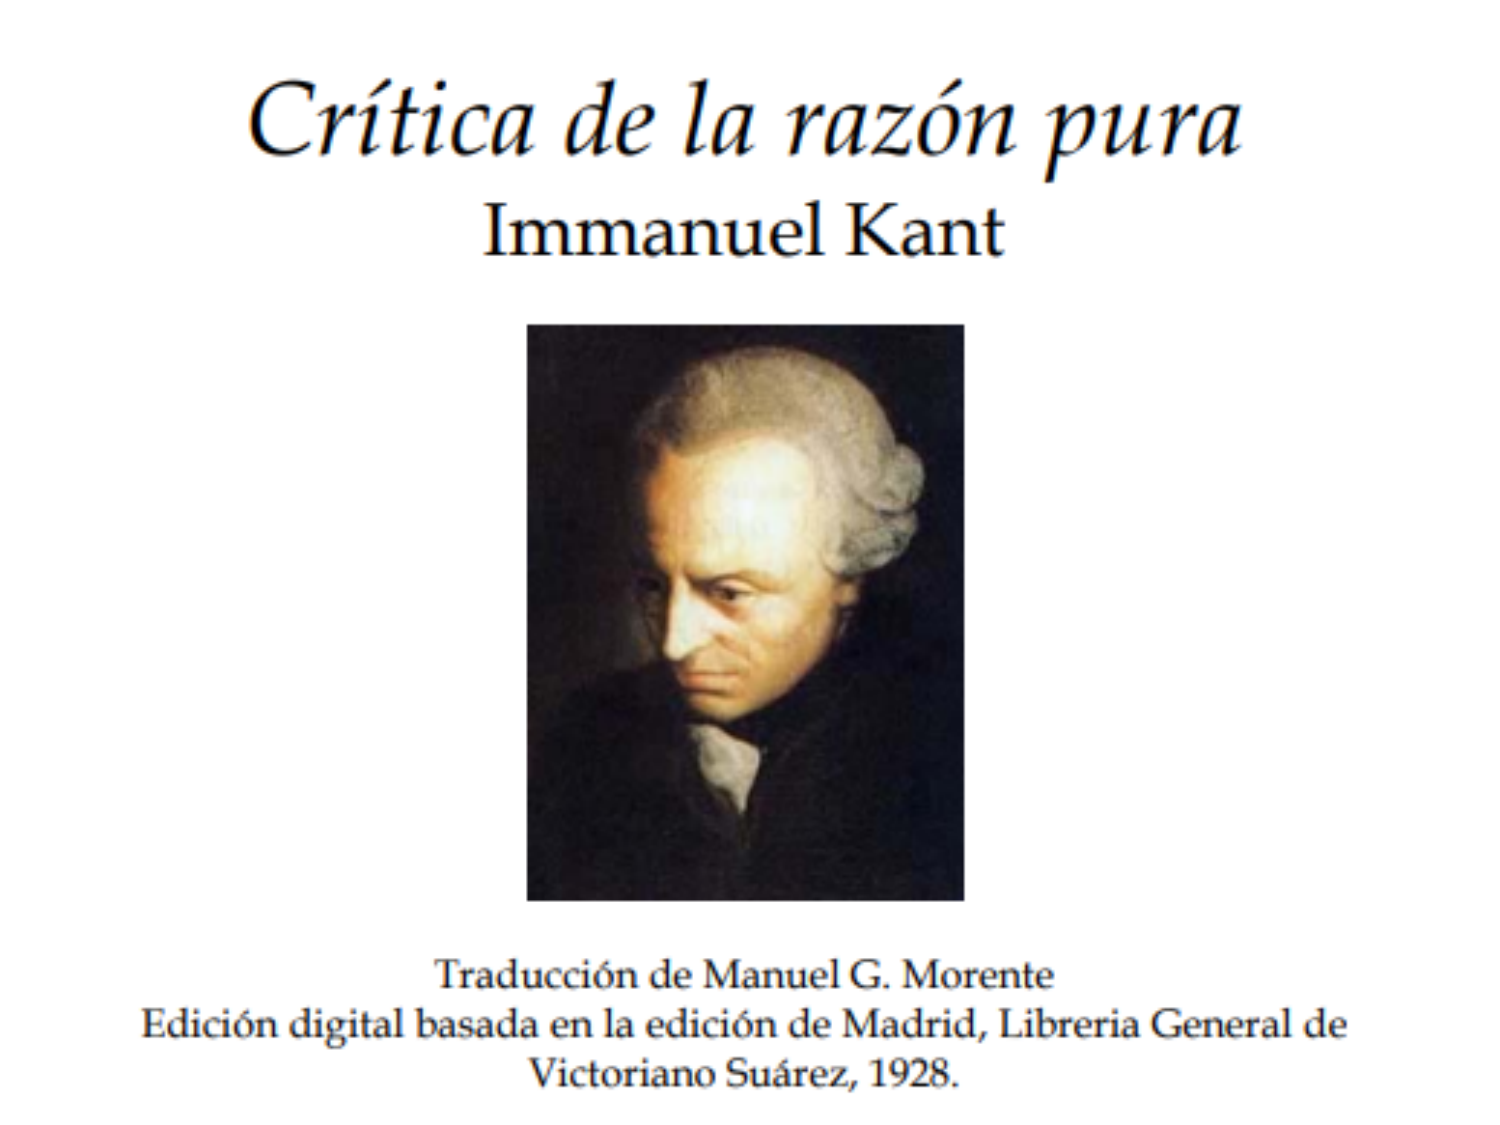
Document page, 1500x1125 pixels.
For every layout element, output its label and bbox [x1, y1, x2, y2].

picture [52, 33, 1389, 1125]
